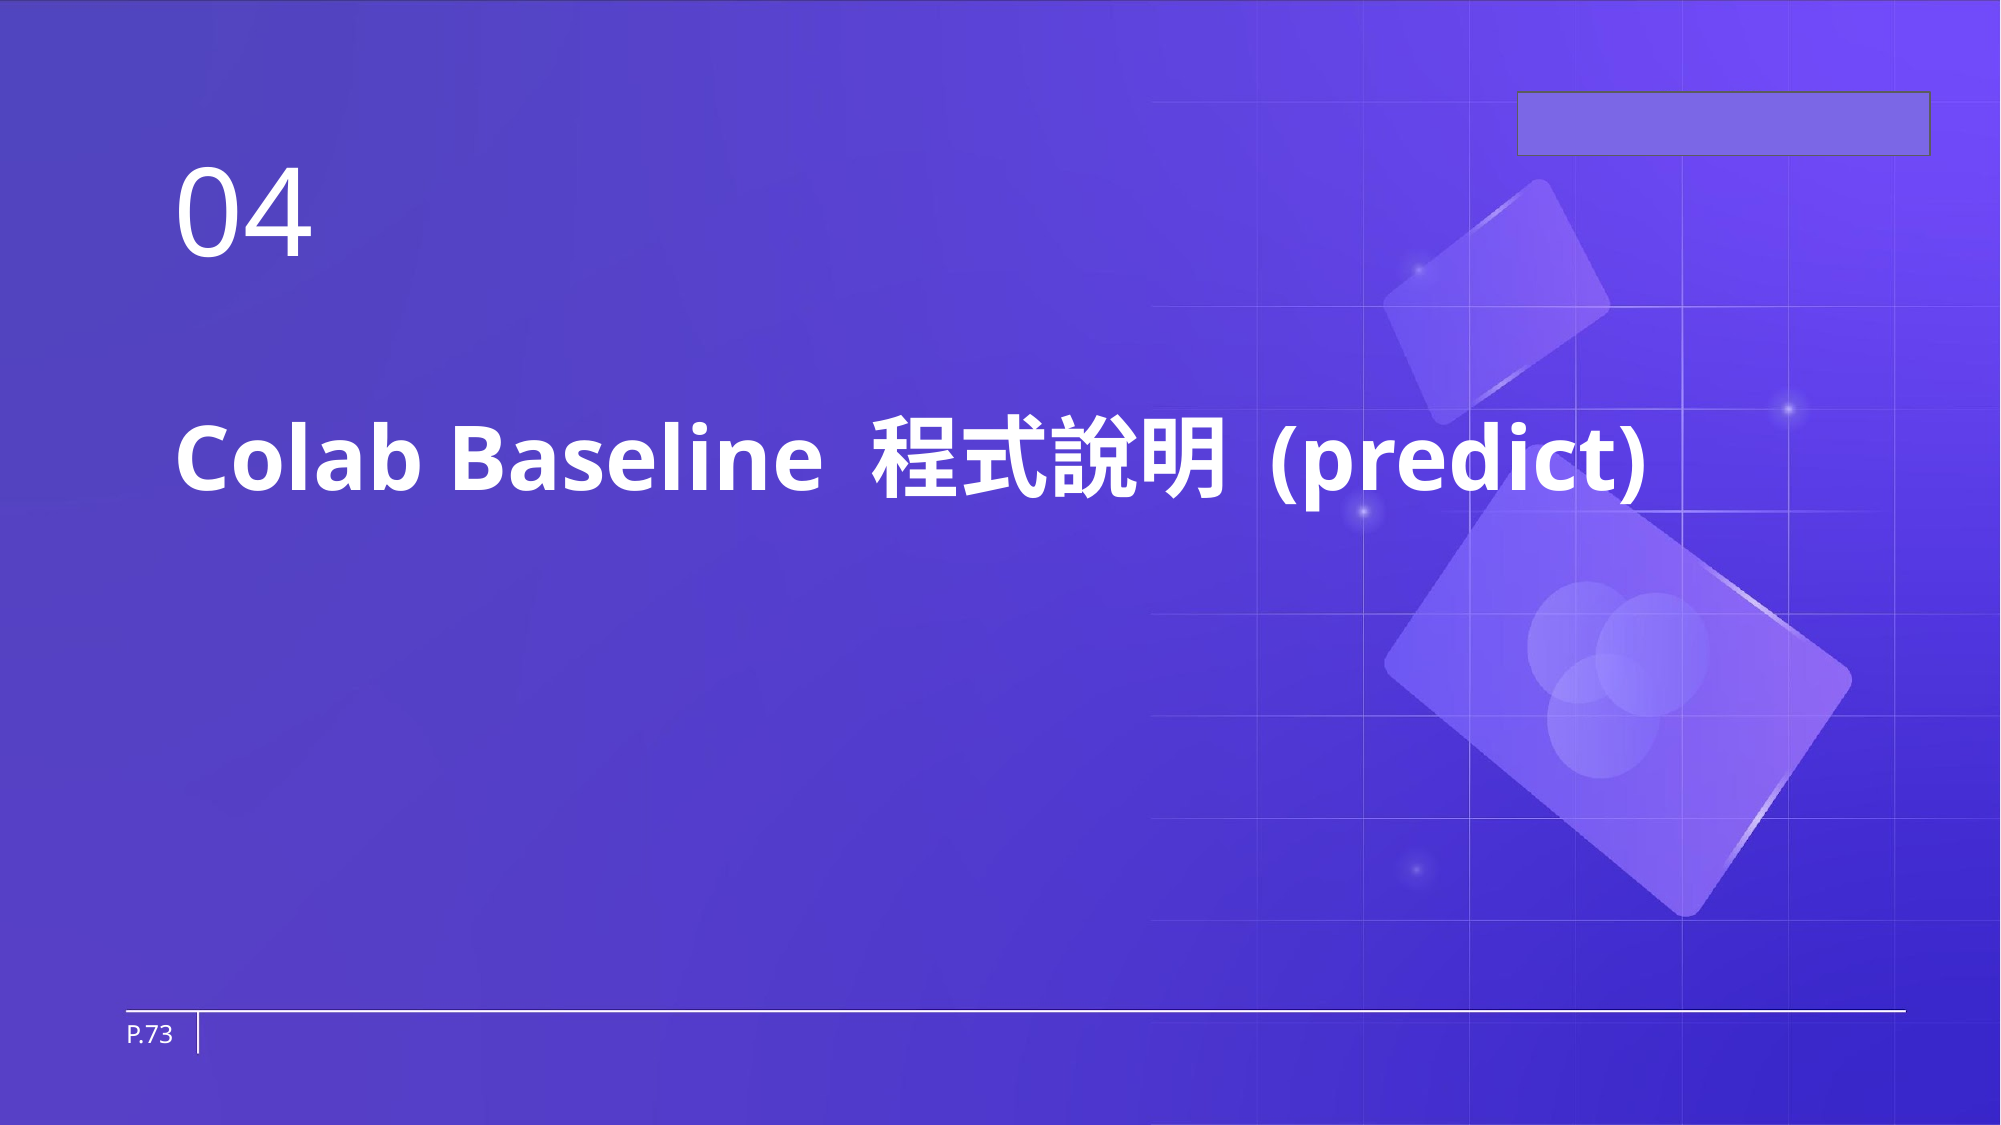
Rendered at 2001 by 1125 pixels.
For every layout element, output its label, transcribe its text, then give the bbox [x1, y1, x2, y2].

text_box [1517, 92, 1931, 156]
picture [0, 0, 2001, 1125]
title Colab Baseline 程式說明 (predict) [158, 396, 1831, 491]
slide_number P.‹#› [111, 1016, 204, 1055]
list 04 [158, 132, 1353, 302]
